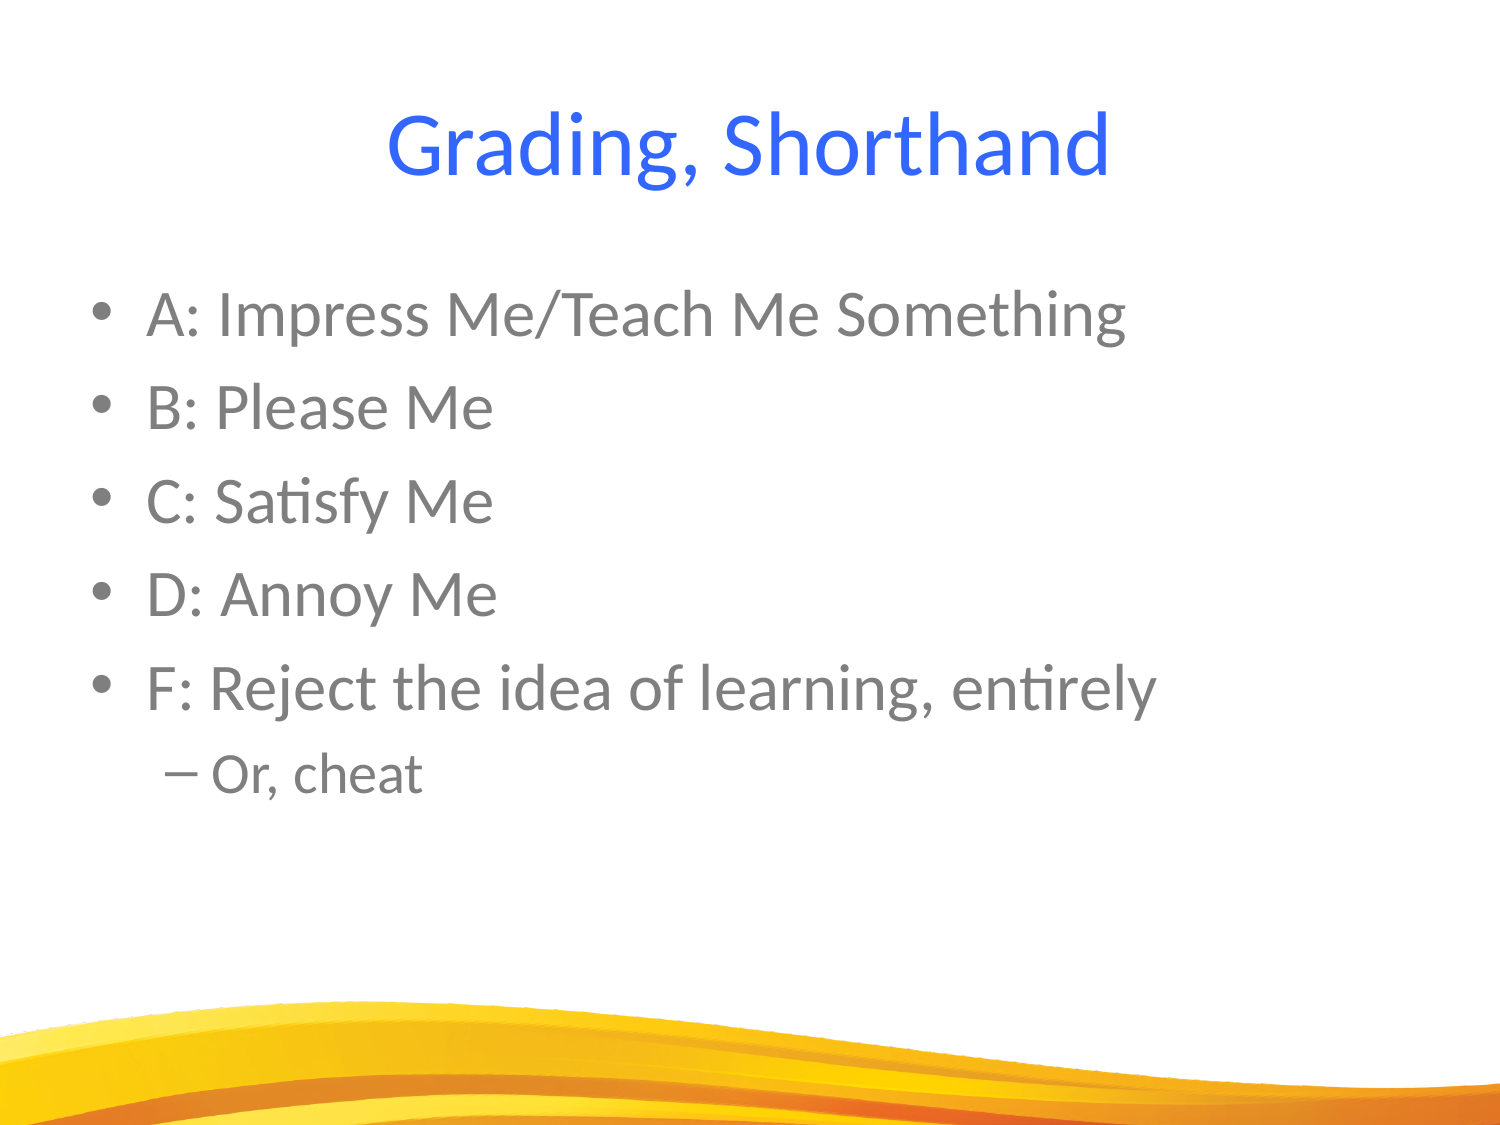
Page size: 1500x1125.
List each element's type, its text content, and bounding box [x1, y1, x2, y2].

list A: Impress Me/Teach Me Something B: Please Me C: Satisfy Me D: Annoy Me F: Reject the idea of learning, entirely Or, cheat [75, 262, 1425, 1005]
title Grading, Shorthand [75, 45, 1425, 233]
picture [0, 1001, 1500, 1125]
